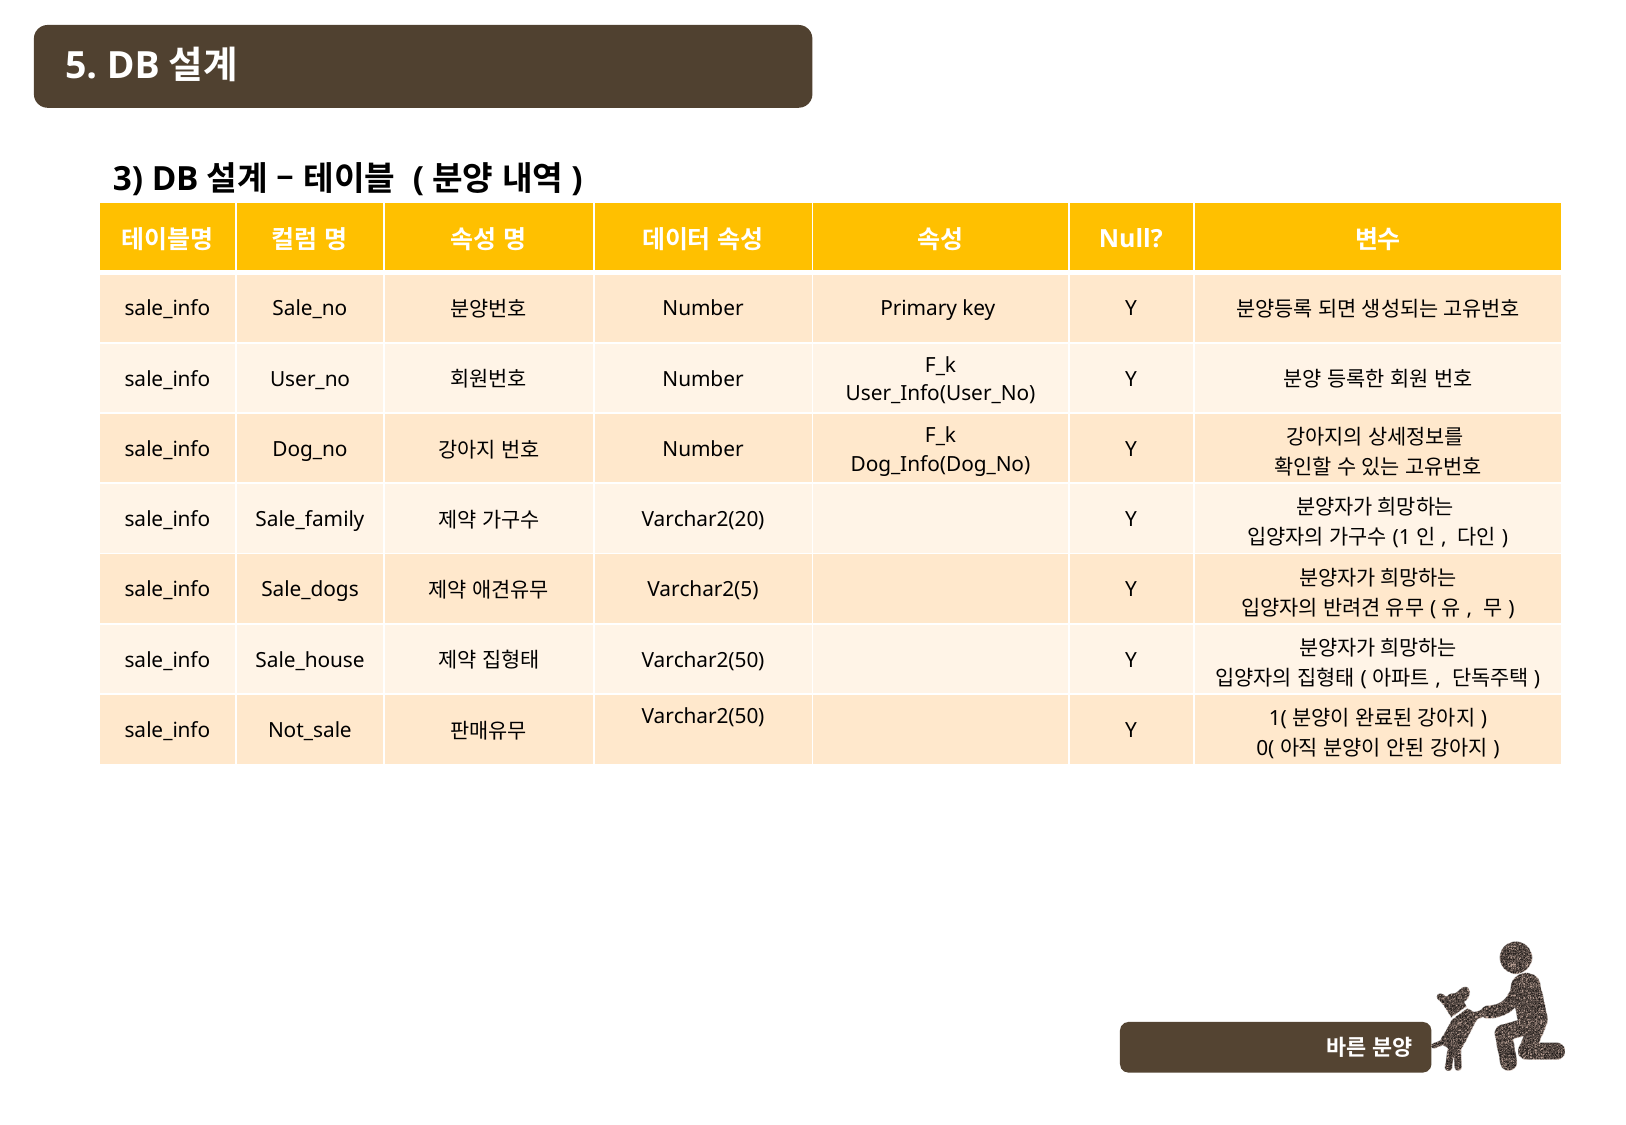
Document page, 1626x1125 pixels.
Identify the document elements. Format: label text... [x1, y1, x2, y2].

table_cell sale_info [100, 414, 235, 482]
table_cell sale_info [100, 275, 235, 342]
table_cell F_k Dog_Info(Dog_No) [813, 414, 1068, 482]
table_cell 분양자가 희망하는 입양자의 가구수(1인, 다인) [1195, 484, 1561, 553]
table_cell Sale_dogs [237, 554, 383, 623]
table_cell [813, 695, 1068, 764]
table_cell Sale_house [237, 625, 383, 693]
table_cell [813, 625, 1068, 693]
table_cell 제약 애견유무 [385, 554, 593, 623]
table_cell F_k User_Info(User_No) [813, 344, 1068, 412]
table_cell [813, 484, 1068, 553]
table_cell Number [595, 414, 812, 482]
table_cell 강아지 번호 [385, 414, 593, 482]
text_box 3) DB설계 – 테이블 (분양 내역) [98, 149, 598, 201]
table_cell 제약 집형태 [385, 625, 593, 693]
table_cell Y [1070, 344, 1193, 412]
table_cell Y [1070, 625, 1193, 693]
table_cell Not_sale [237, 695, 383, 764]
table_cell Dog_no [237, 414, 383, 482]
table_cell 회원번호 [385, 344, 593, 412]
table_header 속성 명 [385, 203, 593, 270]
table_cell Sale_family [237, 484, 383, 553]
table_cell Y [1070, 695, 1193, 764]
table_cell sale_info [100, 484, 235, 553]
table_cell Varchar2(50) [595, 695, 812, 764]
table_cell 1(분양이 완료된 강아지) 0(아직 분양이 안된 강아지) [1195, 695, 1561, 764]
table_cell 제약 가구수 [385, 484, 593, 553]
table_cell sale_info [100, 625, 235, 693]
table_cell sale_info [100, 554, 235, 623]
table_cell 분양등록 되면 생성되는 고유번호 [1195, 275, 1561, 342]
table_cell Number [595, 275, 812, 342]
table_cell Primary key [813, 275, 1068, 342]
table_cell 분양 등록한 회원 번호 [1195, 344, 1561, 412]
table_cell 판매유무 [385, 695, 593, 764]
table_header 데이터 속성 [595, 203, 812, 270]
table_cell 강아지의 상세정보를 확인할 수 있는 고유번호 [1195, 414, 1561, 482]
table_cell Varchar2(5) [595, 554, 812, 623]
table_cell Sale_no [237, 275, 383, 342]
table_cell Varchar2(20) [595, 484, 812, 553]
table_cell Number [595, 344, 812, 412]
table_cell sale_info [100, 344, 235, 412]
table_header 변수 [1195, 203, 1561, 270]
text_box [33, 24, 814, 109]
table_header 속성 [813, 203, 1068, 270]
table_cell 분양자가 희망하는 입양자의 집형태(아파트, 단독주택) [1195, 625, 1561, 693]
table_cell User_no [237, 344, 383, 412]
table_cell Y [1070, 414, 1193, 482]
table_cell 분양자가 희망하는 입양자의 반려견 유무(유, 무) [1195, 554, 1561, 623]
table_cell 분양번호 [385, 275, 593, 342]
table_cell Y [1070, 484, 1193, 553]
table_cell Varchar2(50) [595, 625, 812, 693]
table_header 컬럼 명 [237, 203, 383, 270]
table_cell Y [1070, 554, 1193, 623]
table_cell [813, 554, 1068, 623]
table_cell Y [1070, 275, 1193, 342]
table_header 테이블명 [100, 203, 235, 270]
table_cell sale_info [100, 695, 235, 764]
text_box 5. DB설계 [50, 33, 253, 94]
table_header Null? [1070, 203, 1193, 270]
